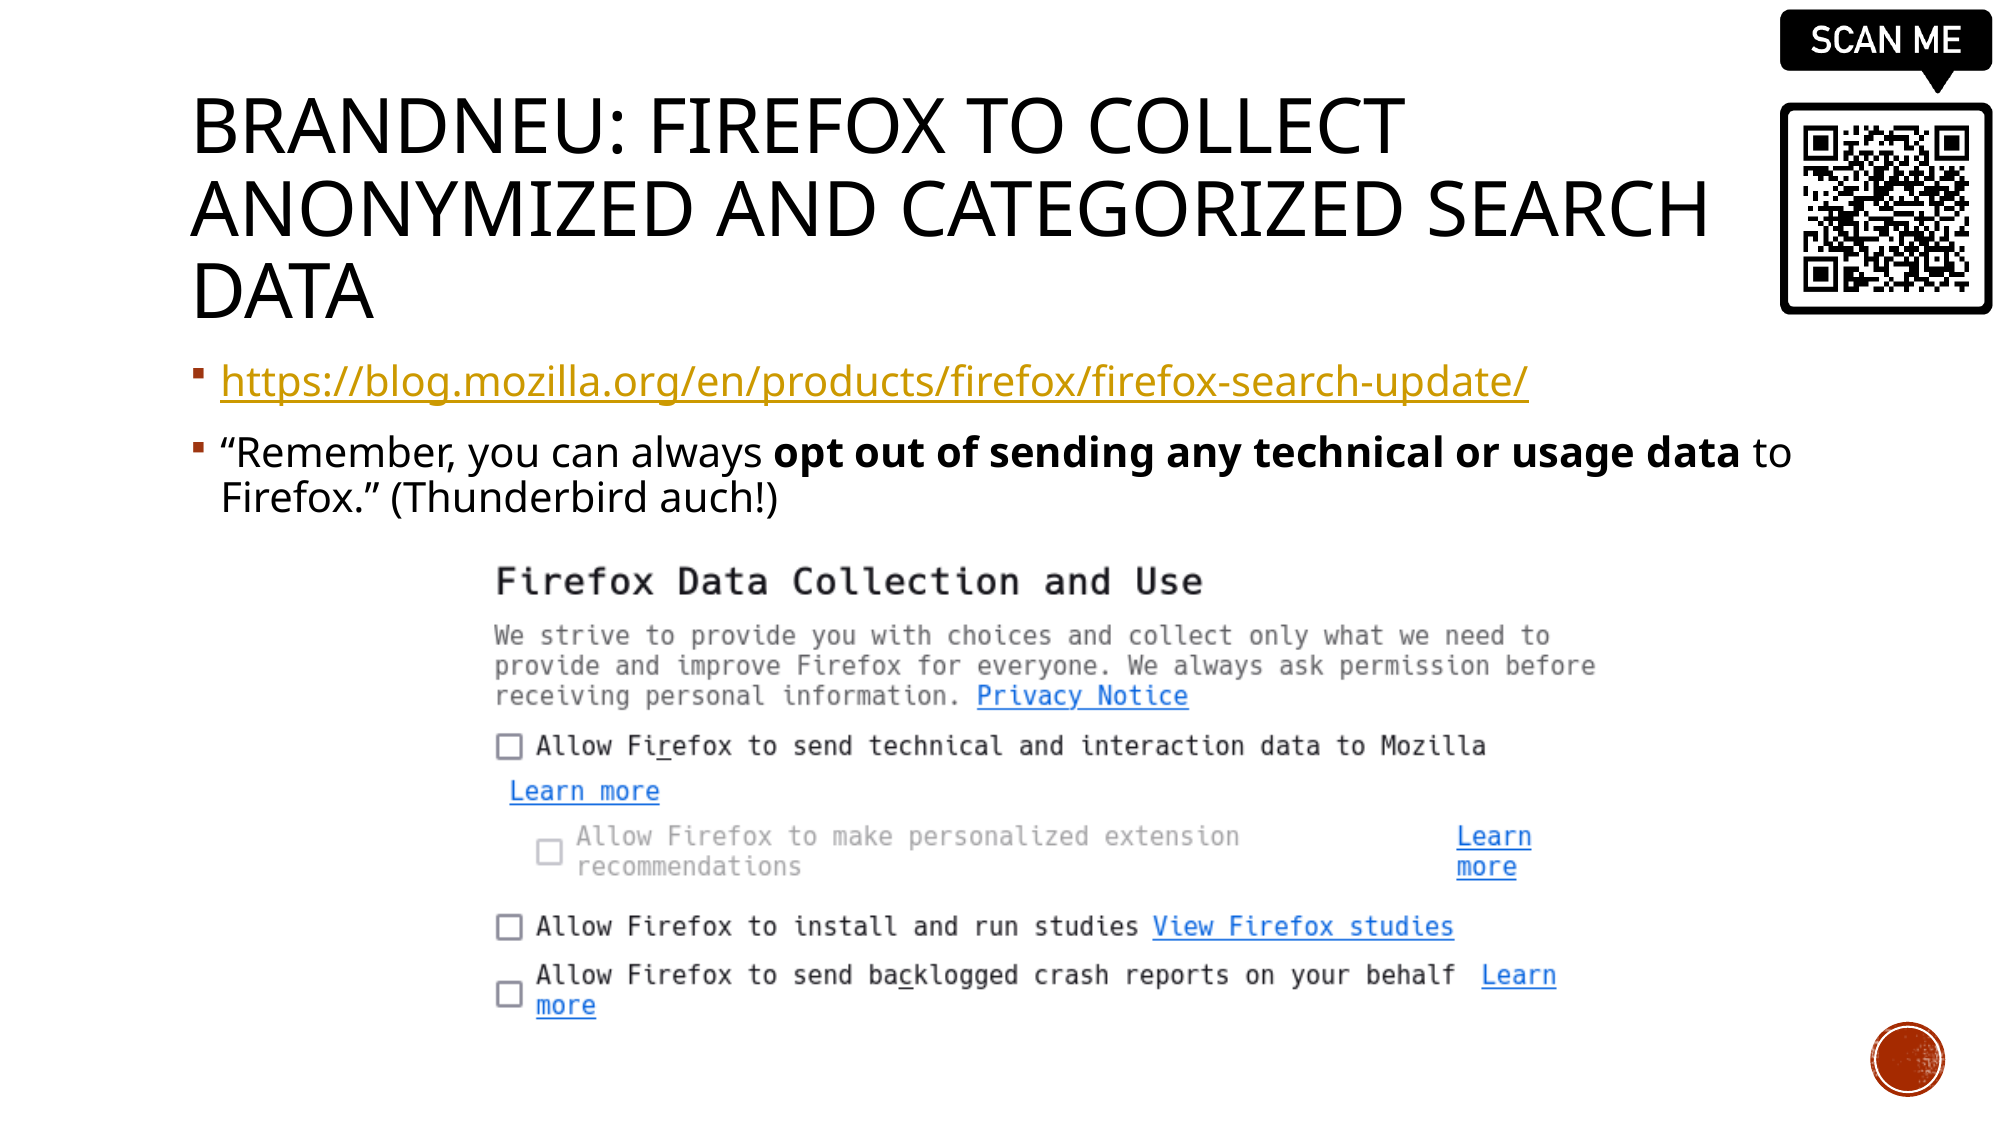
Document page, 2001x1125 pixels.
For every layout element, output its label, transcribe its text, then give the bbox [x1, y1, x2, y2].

picture [1772, 0, 2000, 321]
title Brandneu: Firefox to collect anonymized and categorized search data [175, 79, 1826, 344]
picture [473, 543, 1607, 1058]
list https://blog.mozilla.org/en/products/firefox/firefox-search-update/ “Remember, you can always opt out of sending any technical or usage data to Firefox.” (Thunderbird auch!) [175, 348, 1826, 1013]
